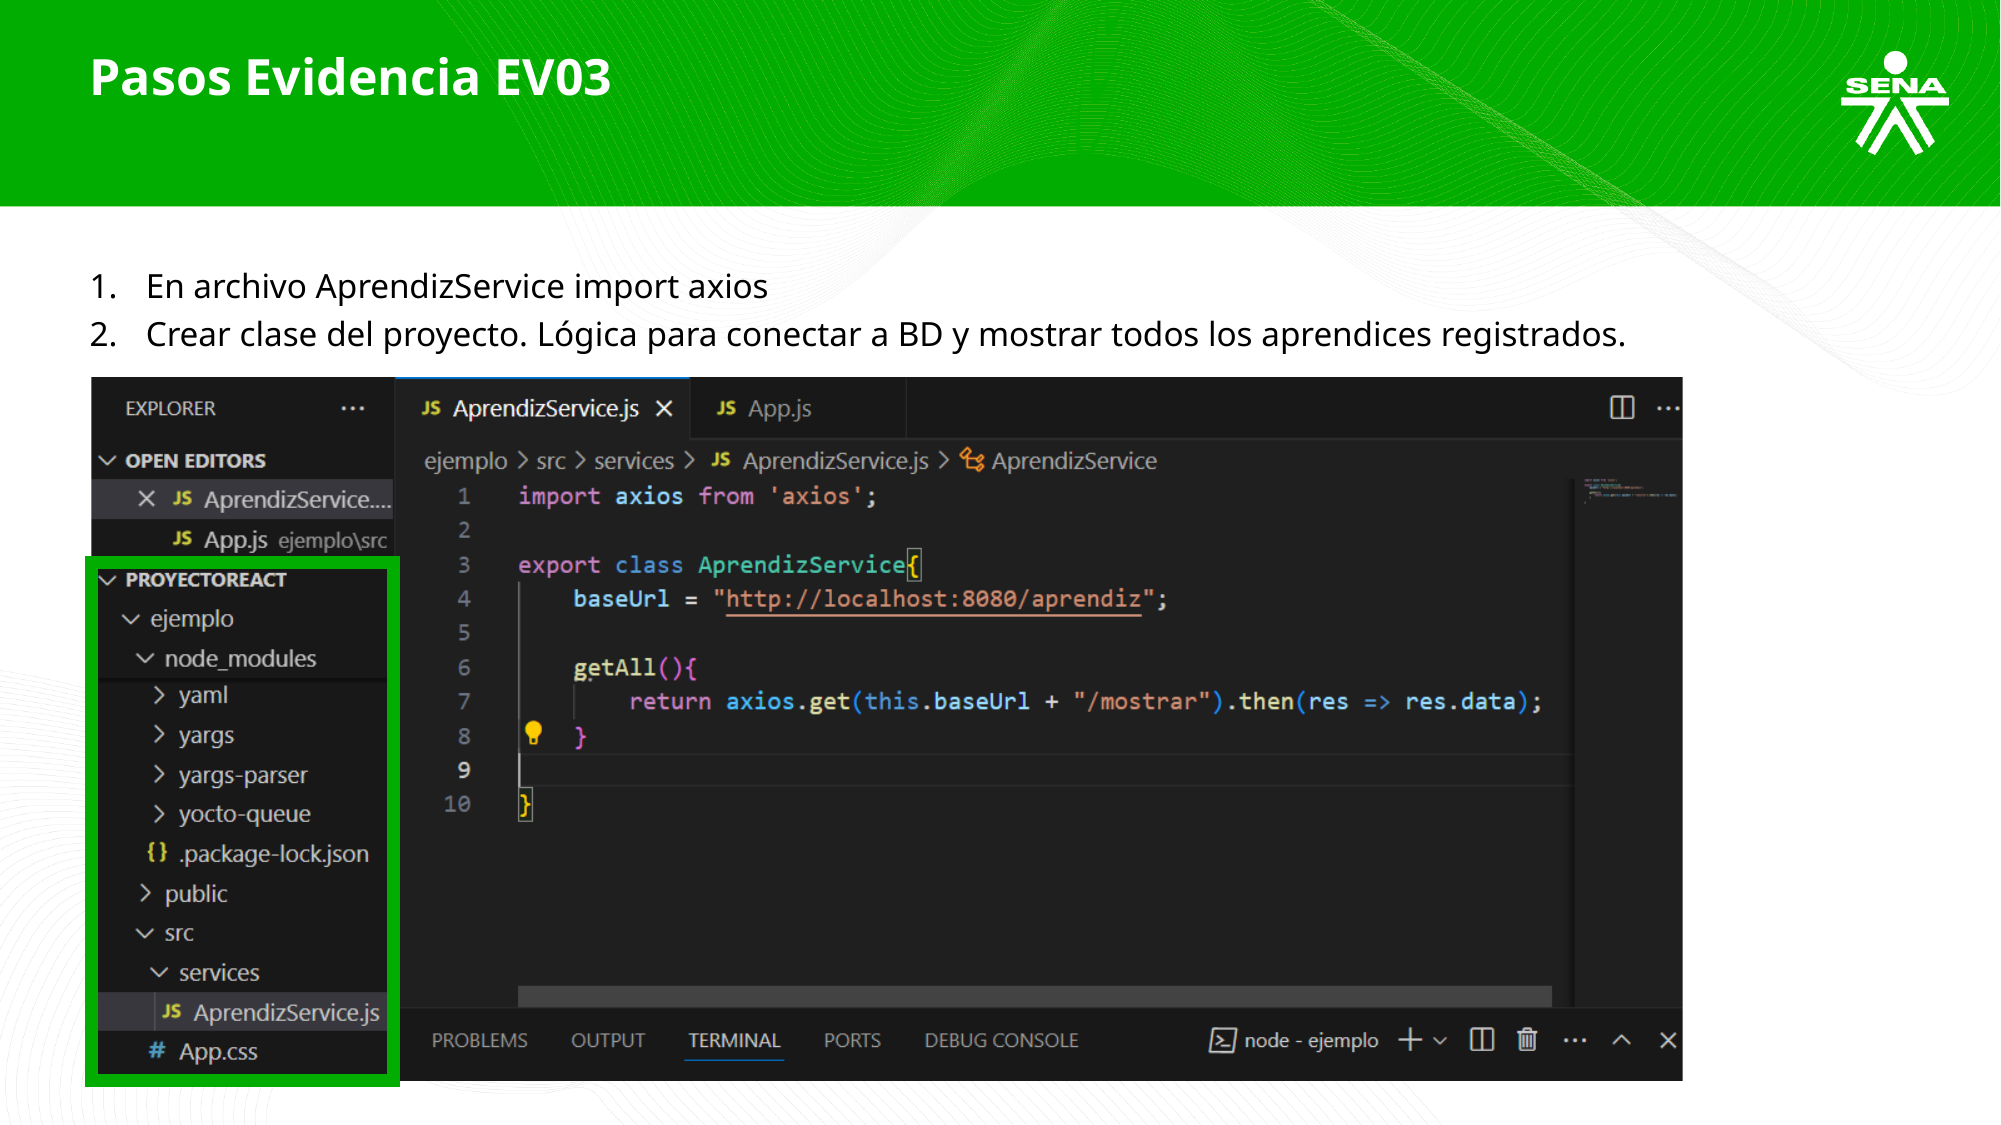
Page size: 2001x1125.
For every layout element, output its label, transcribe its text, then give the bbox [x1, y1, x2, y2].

text_box Pasos Evidencia EV03 [74, 44, 1809, 131]
text_box En archivo AprendizService import axios Crear clase del proyecto. Lógica para conectar a BD y mostrar todos los aprendices registrados. [74, 250, 1909, 505]
picture [0, 0, 2001, 1125]
